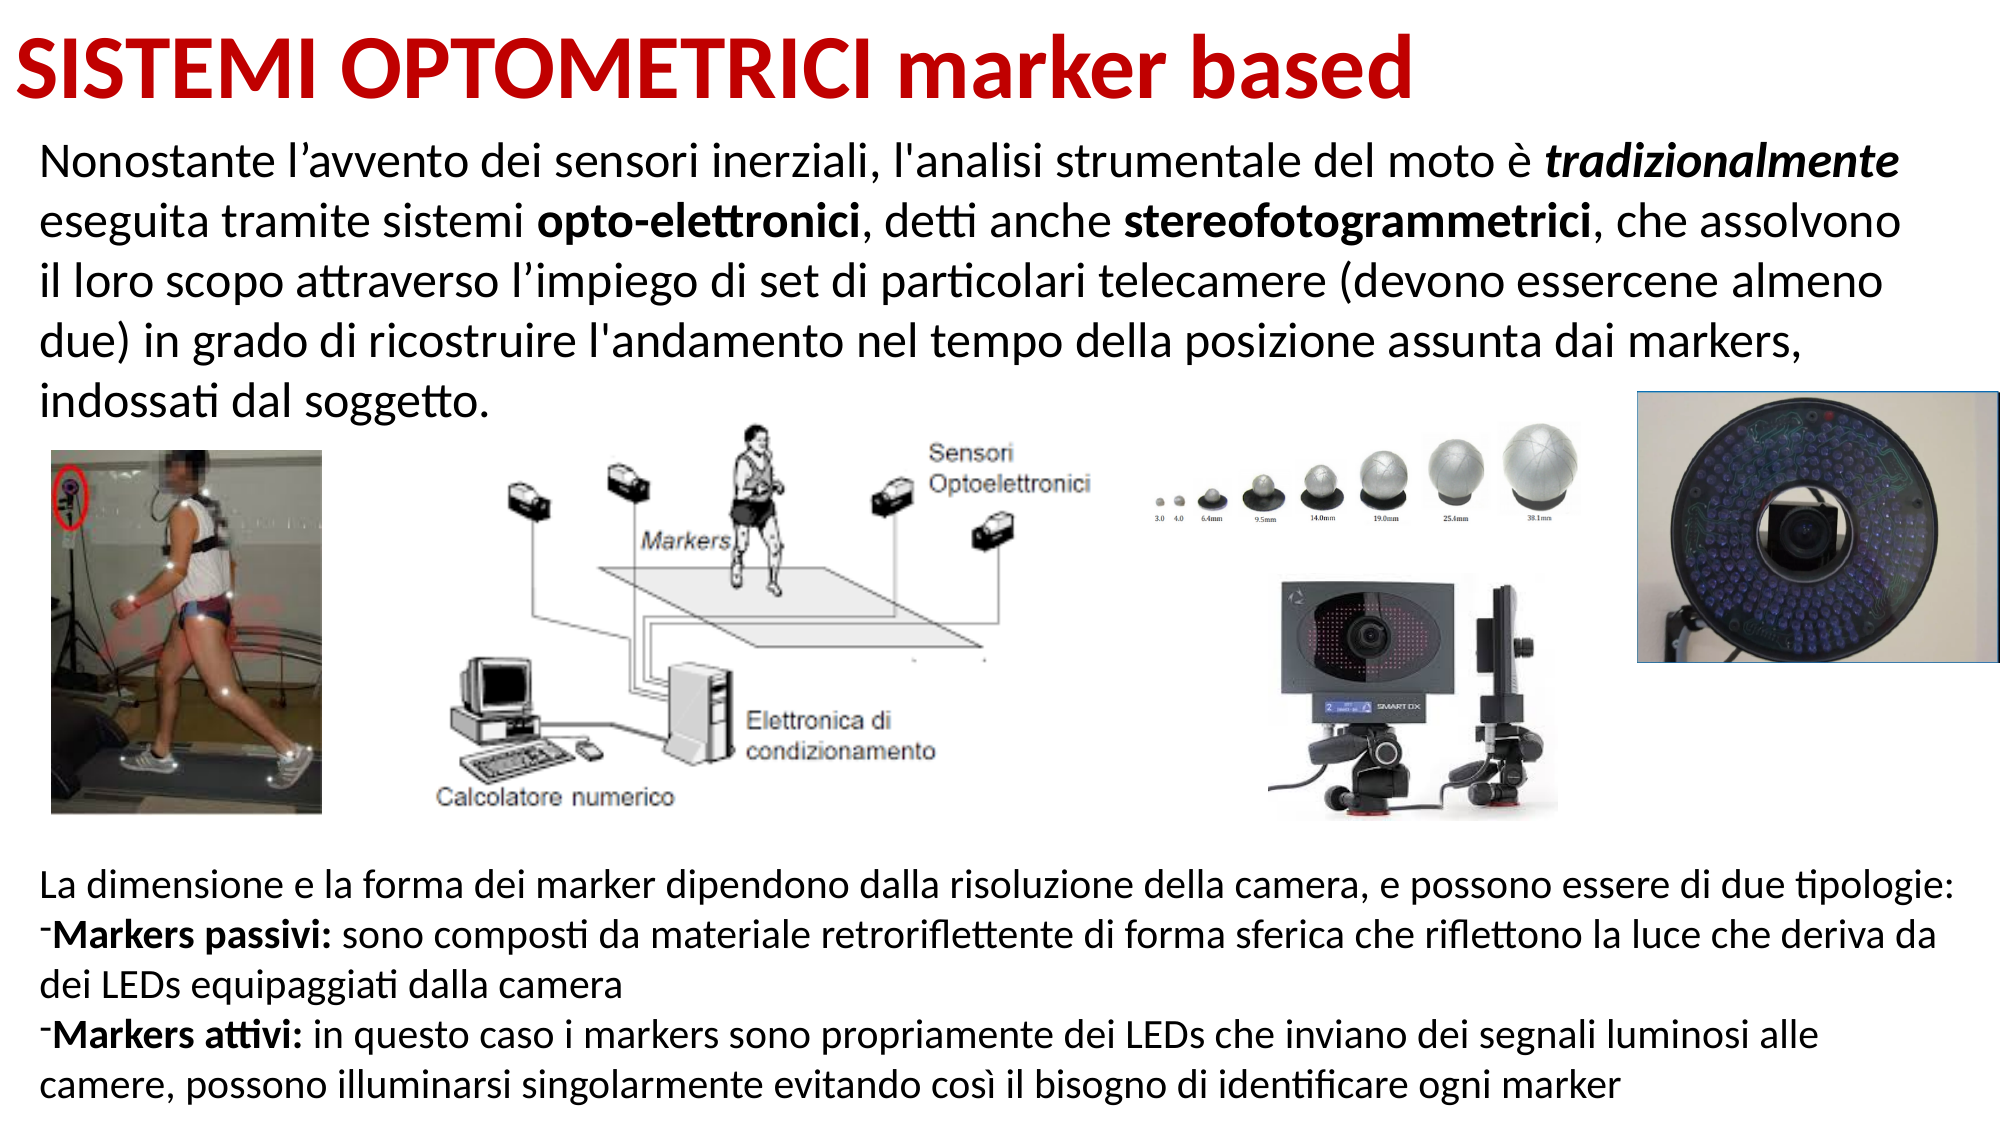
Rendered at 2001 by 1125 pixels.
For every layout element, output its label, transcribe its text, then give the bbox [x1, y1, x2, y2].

picture [1123, 400, 1581, 527]
picture [1636, 390, 2000, 663]
text_box La dimensione e la forma dei marker dipendono dalla risoluzione della camera, e possono essere di due tipologie: Markers passivi: sono composti da materiale retroriflettente di forma sferica che riflettono la luce che deriva da dei LEDs equipaggiati dalla camera Markers attivi: in questo caso i markers sono propriamente dei LEDs che inviano dei segnali luminosi alle camere, possono illuminarsi singolarmente evitando così il bisogno di identificare ogni marker [24, 848, 1976, 1125]
picture [1268, 573, 1558, 822]
title SISTEMI OPTOMETRICI marker based [0, 0, 1725, 178]
picture [51, 449, 323, 816]
picture [407, 419, 1100, 811]
list Nonostante l’avvento dei sensori inerziali, l'analisi strumentale del moto è tradizionalmente eseguita tramite sistemi opto-elettronici, detti anche stereofotogrammetrici, che assolvono il loro scopo attraverso l’impiego di set di particolari telecamere (devono essercene almeno due) in grado di ricostruire l'andamento nel tempo della posizione assunta dai markers, indossati dal soggetto. [24, 119, 1949, 848]
